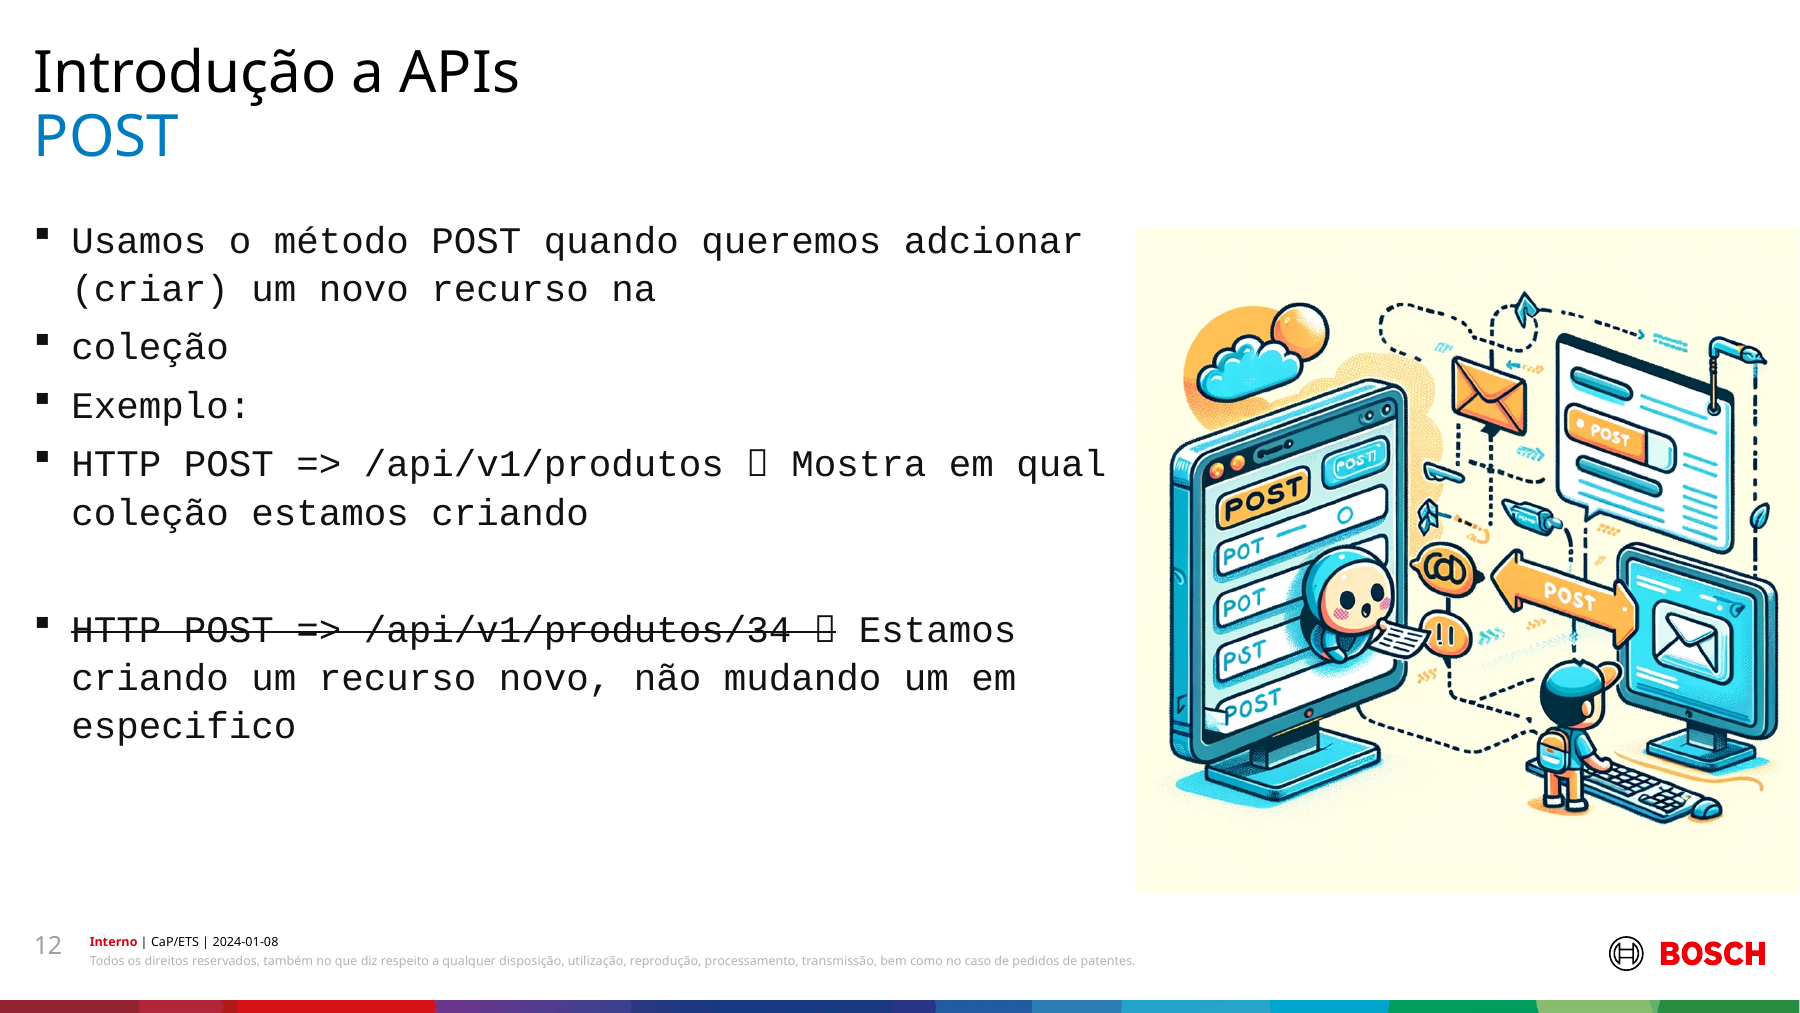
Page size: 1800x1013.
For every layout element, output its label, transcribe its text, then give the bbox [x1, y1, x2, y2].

list Introdução a APIs [33, 42, 1766, 107]
title POST [33, 107, 1766, 171]
picture [0, 1000, 1270, 1013]
slide_number 12 [33, 929, 81, 997]
picture [1388, 1000, 1800, 1013]
list Usamos o método POST quando queremos adcionar (criar) um novo recurso na coleção Exemplo: HTTP POST => /api/v1/produtos  Mostra em qual coleção estamos criando HTTP POST => /api/v1/produtos/34  Estamos criando um recurso novo, não mudando um em especifico [33, 212, 1147, 909]
picture [1135, 228, 1800, 893]
